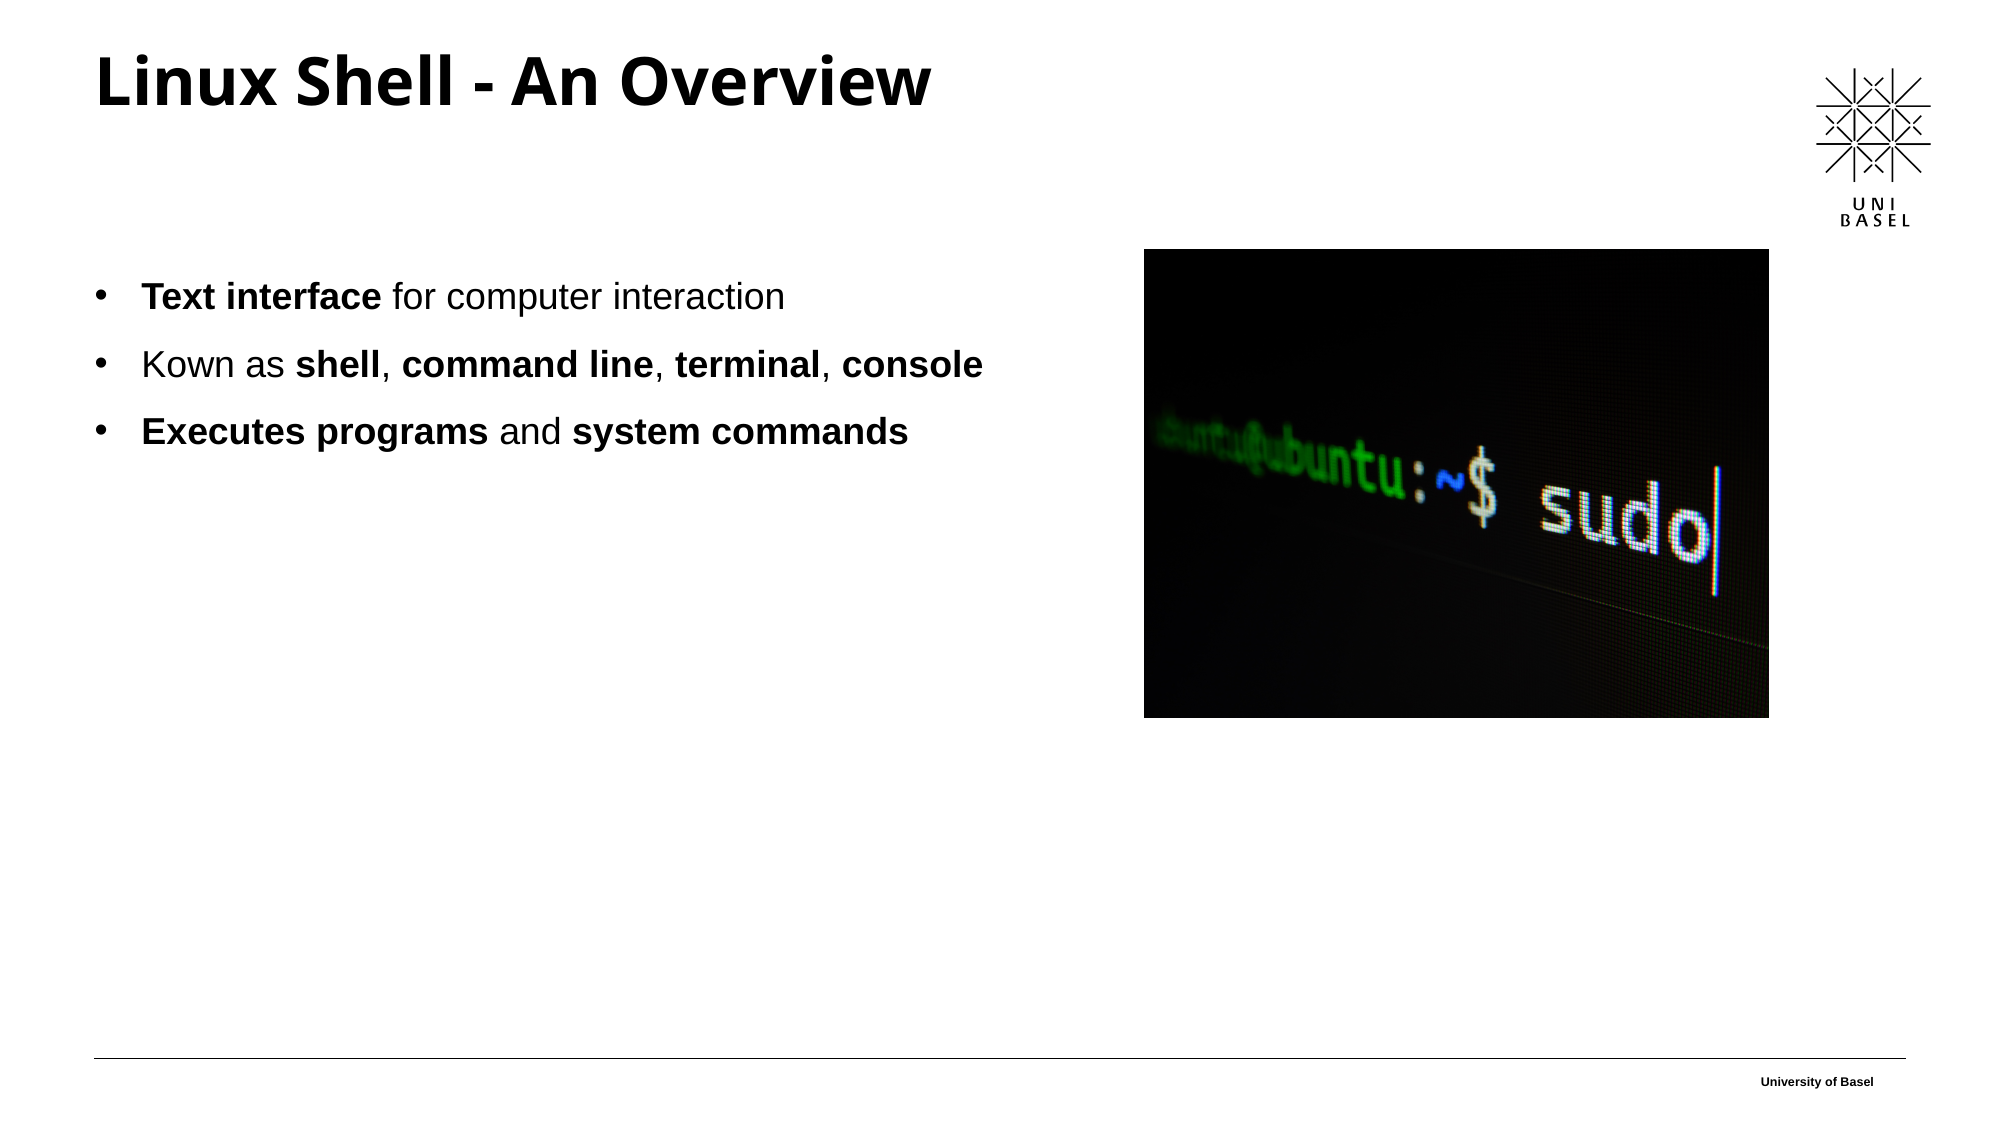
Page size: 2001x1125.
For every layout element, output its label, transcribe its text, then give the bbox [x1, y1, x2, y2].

picture [1813, 65, 1934, 231]
footer University of Basel [1456, 1070, 1875, 1100]
list Text interface for computer interaction Kown as shell, command line, terminal, console Executes programs and system commands [94, 249, 1906, 1024]
picture [1144, 249, 1770, 719]
title Linux Shell - An Overview [94, 66, 1811, 191]
